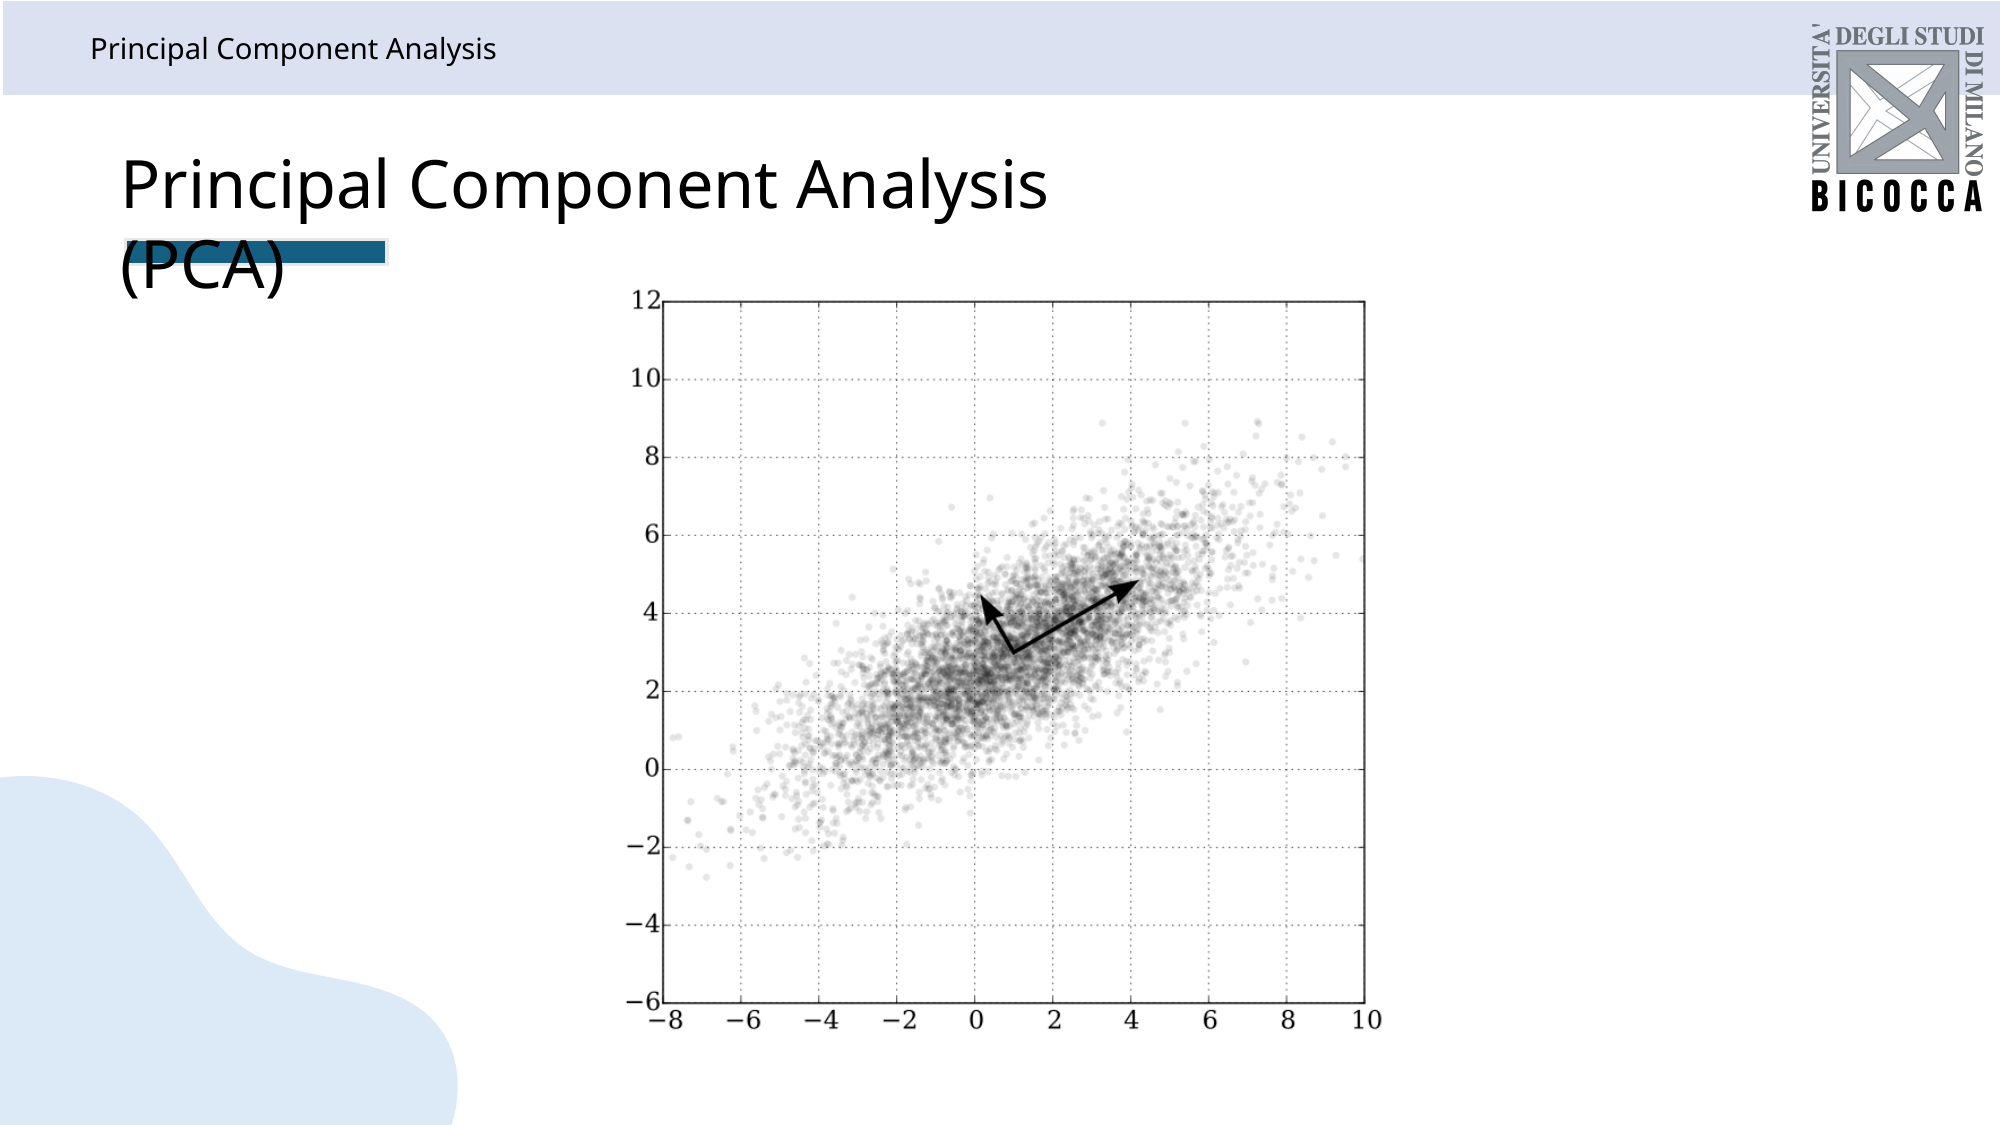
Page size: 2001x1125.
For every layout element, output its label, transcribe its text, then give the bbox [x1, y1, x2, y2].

picture [1795, 15, 2000, 222]
text_box Principal Component Analysis (PCA) [105, 126, 1105, 248]
text_box [124, 248, 389, 266]
text_box [0, 776, 458, 1125]
picture [613, 277, 1389, 1043]
text_box Principal Component Analysis [0, 0, 2000, 98]
